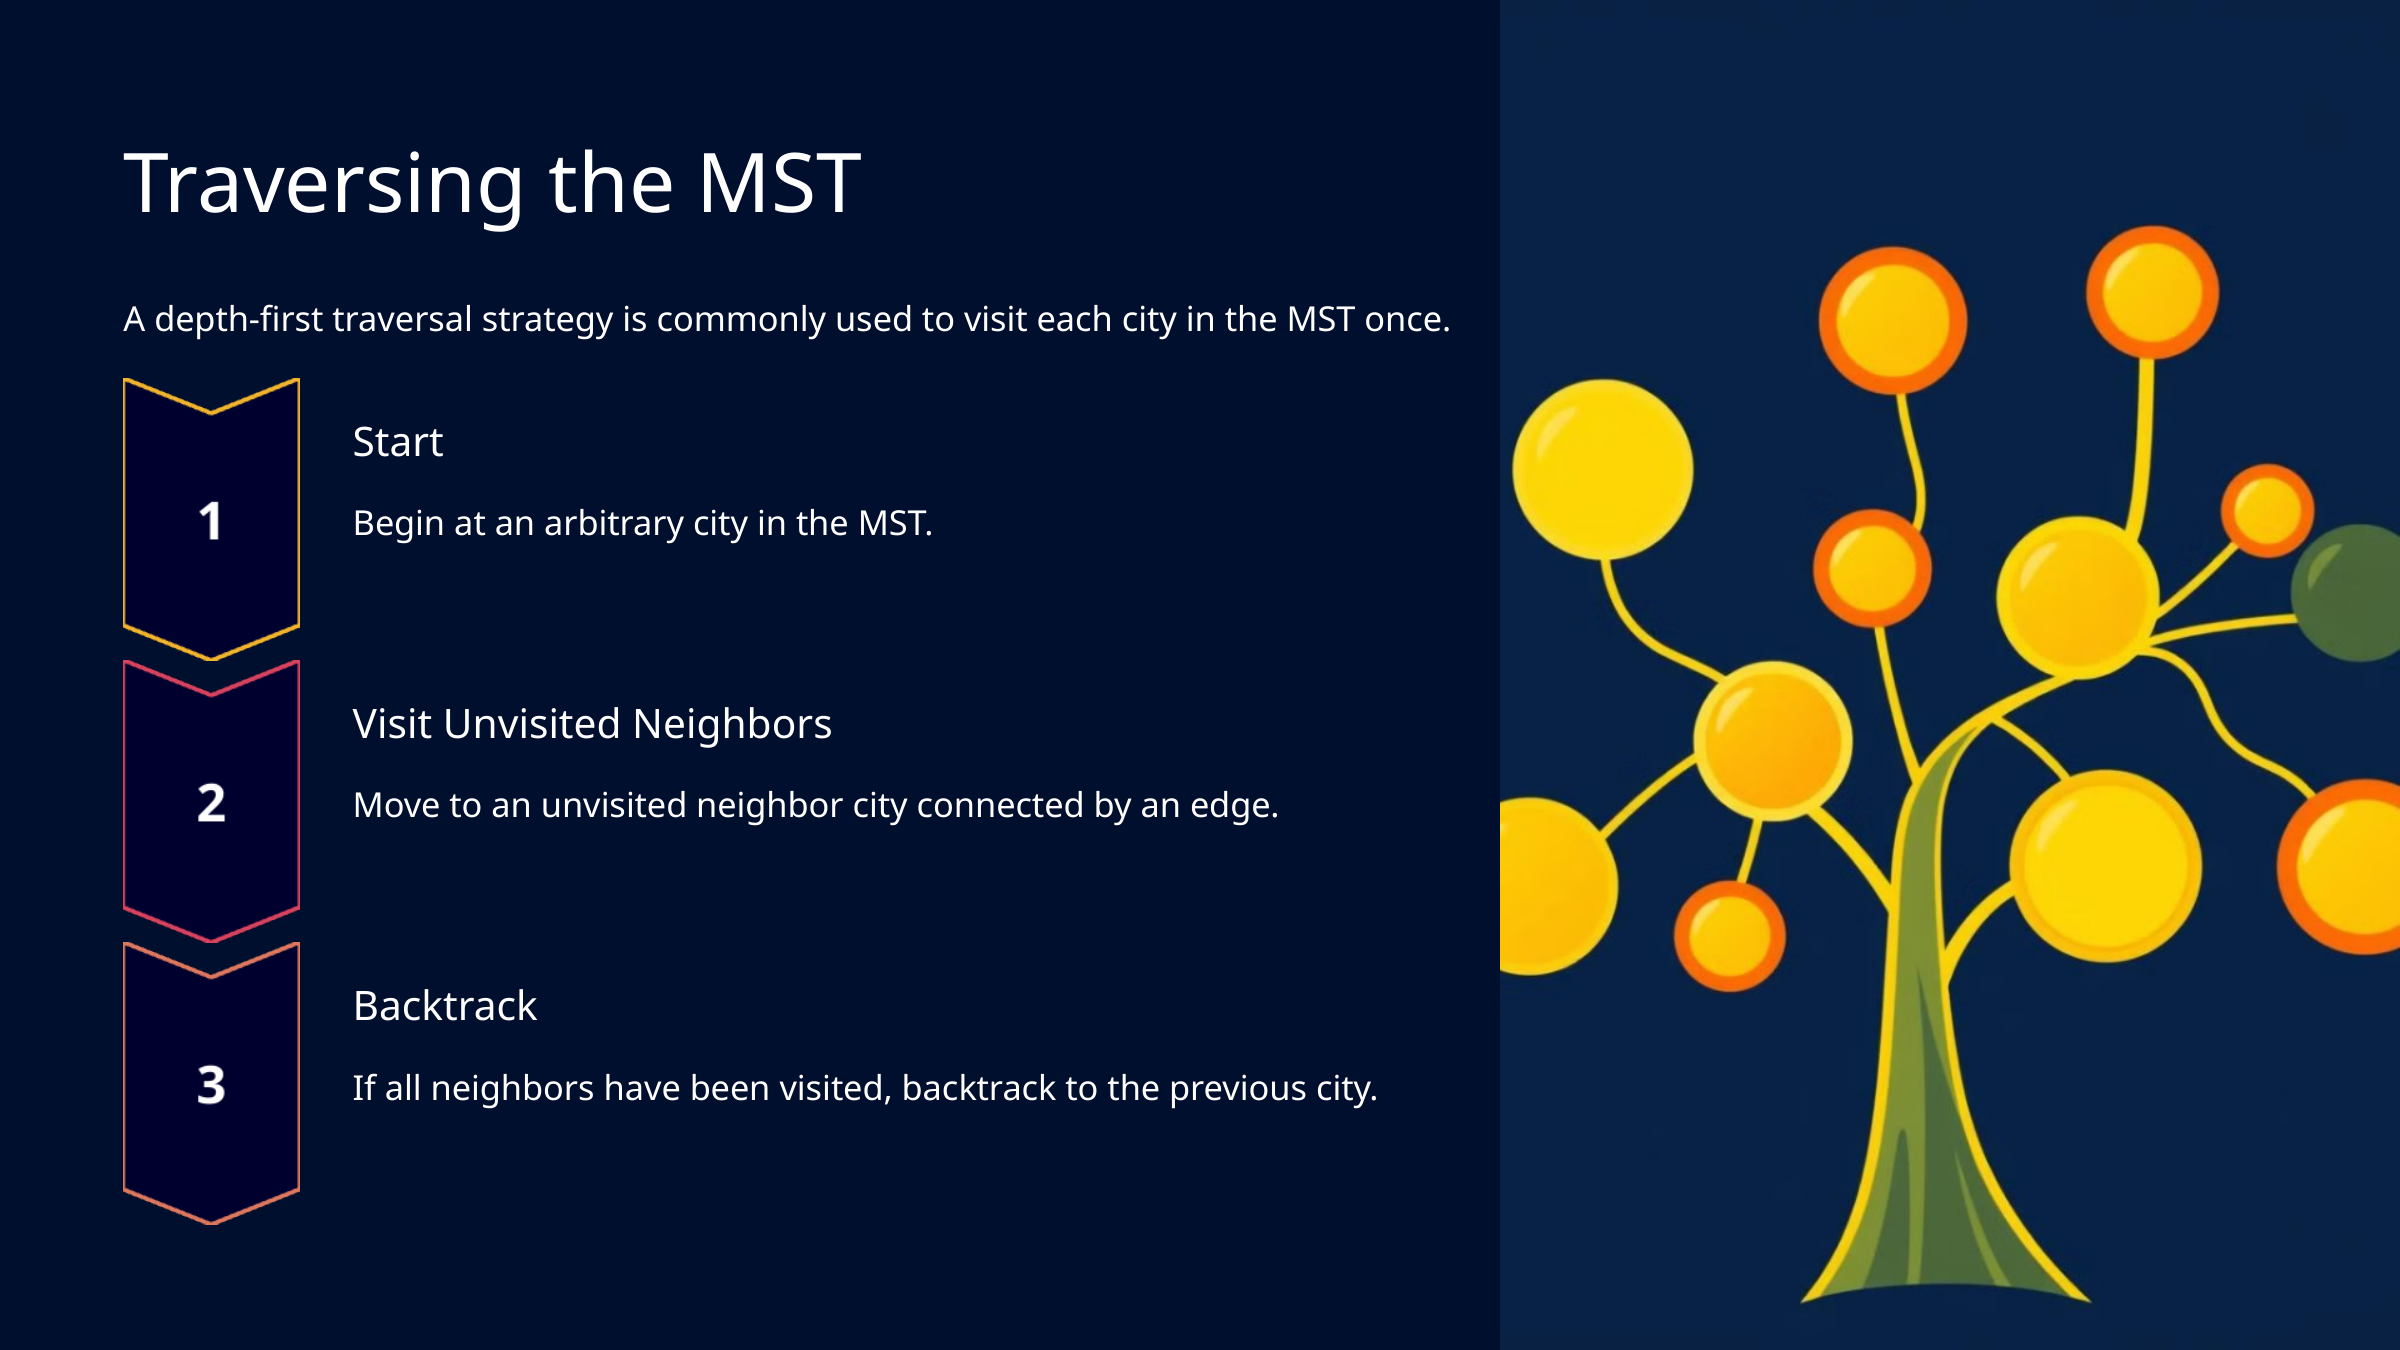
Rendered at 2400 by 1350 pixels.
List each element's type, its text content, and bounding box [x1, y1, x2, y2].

text_box A depth-first traversal strategy is commonly used to visit each city in the MST once. [123, 281, 1377, 339]
text_box Move to an unvisited neighbor city connected by an edge. [352, 768, 1377, 825]
text_box Backtrack [352, 977, 768, 1030]
text_box Visit Unvisited Neighbors [352, 695, 834, 748]
picture [1499, 0, 2400, 1350]
picture [123, 378, 300, 1225]
text_box Traversing the MST [123, 125, 954, 230]
text_box If all neighbors have been visited, backtrack to the previous city. [352, 1050, 1377, 1108]
text_box Begin at an arbitrary city in the MST. [352, 486, 1377, 543]
text_box Start [352, 413, 768, 466]
